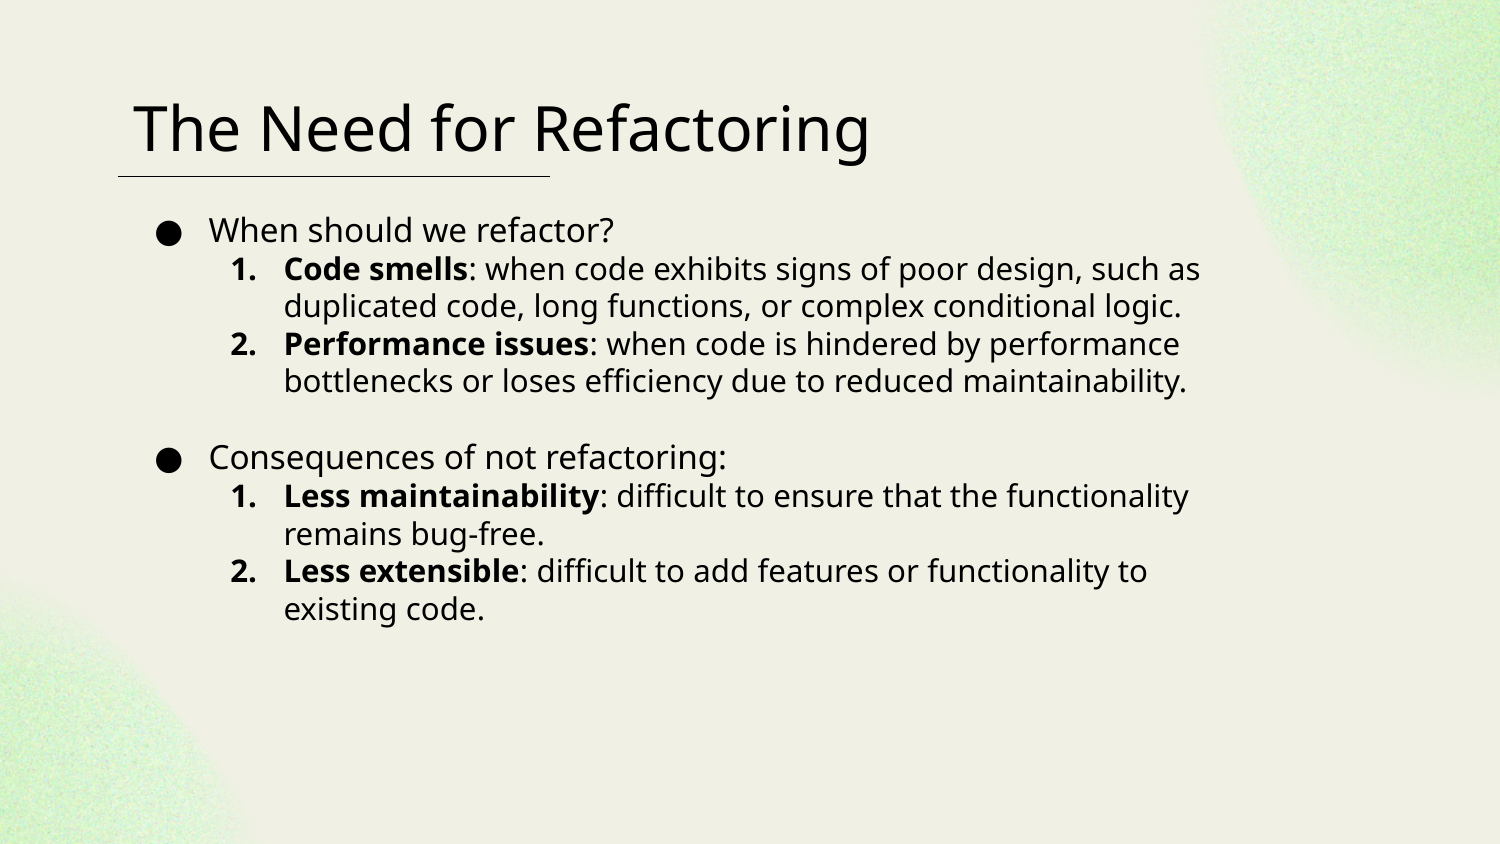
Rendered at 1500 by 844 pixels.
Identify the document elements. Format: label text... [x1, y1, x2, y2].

subtitle When should we refactor? Code smells: when code exhibits signs of poor design, such as duplicated code, long functions, or complex conditional logic. Performance issues: when code is hindered by performance bottlenecks or loses efficiency due to reduced maintainability. Consequences of not refactoring: Less maintainability: difficult to ensure that the functionality remains bug-free. Less extensible: difficult to add features or functionality to existing code. [118, 194, 1240, 650]
title The Need for Refactoring [118, 73, 995, 168]
